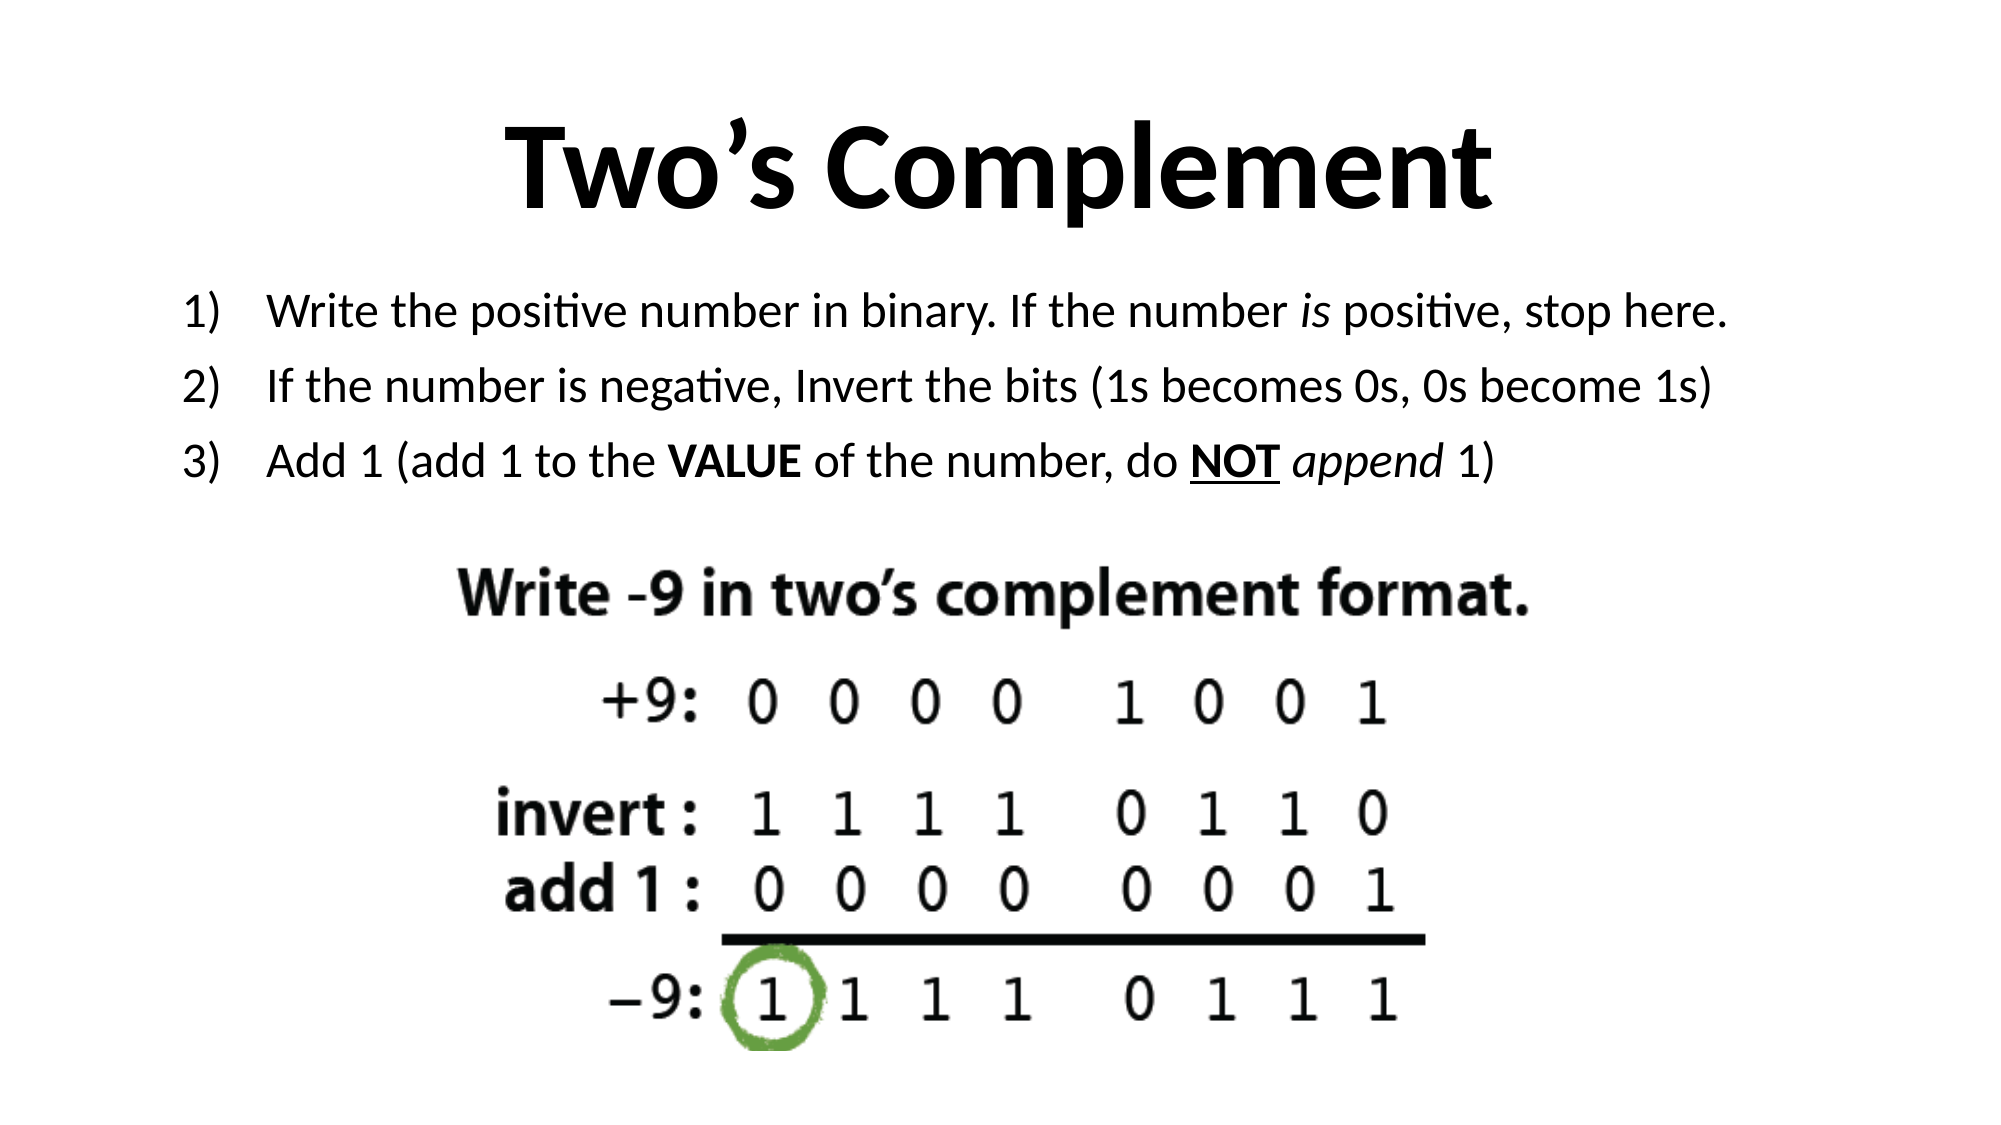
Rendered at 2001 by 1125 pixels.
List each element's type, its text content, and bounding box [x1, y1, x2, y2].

title Two’s Complement [137, 59, 1863, 278]
picture [444, 544, 1556, 635]
picture [484, 767, 1435, 1051]
list Write the positive number in binary. If the number is positive, stop here. If the number is negative, Invert the bits (1s becomes 0s, 0s become 1s) Add 1 (add 1 to the VALUE of the number, do NOT append 1) [166, 277, 1892, 545]
picture [591, 660, 1409, 749]
